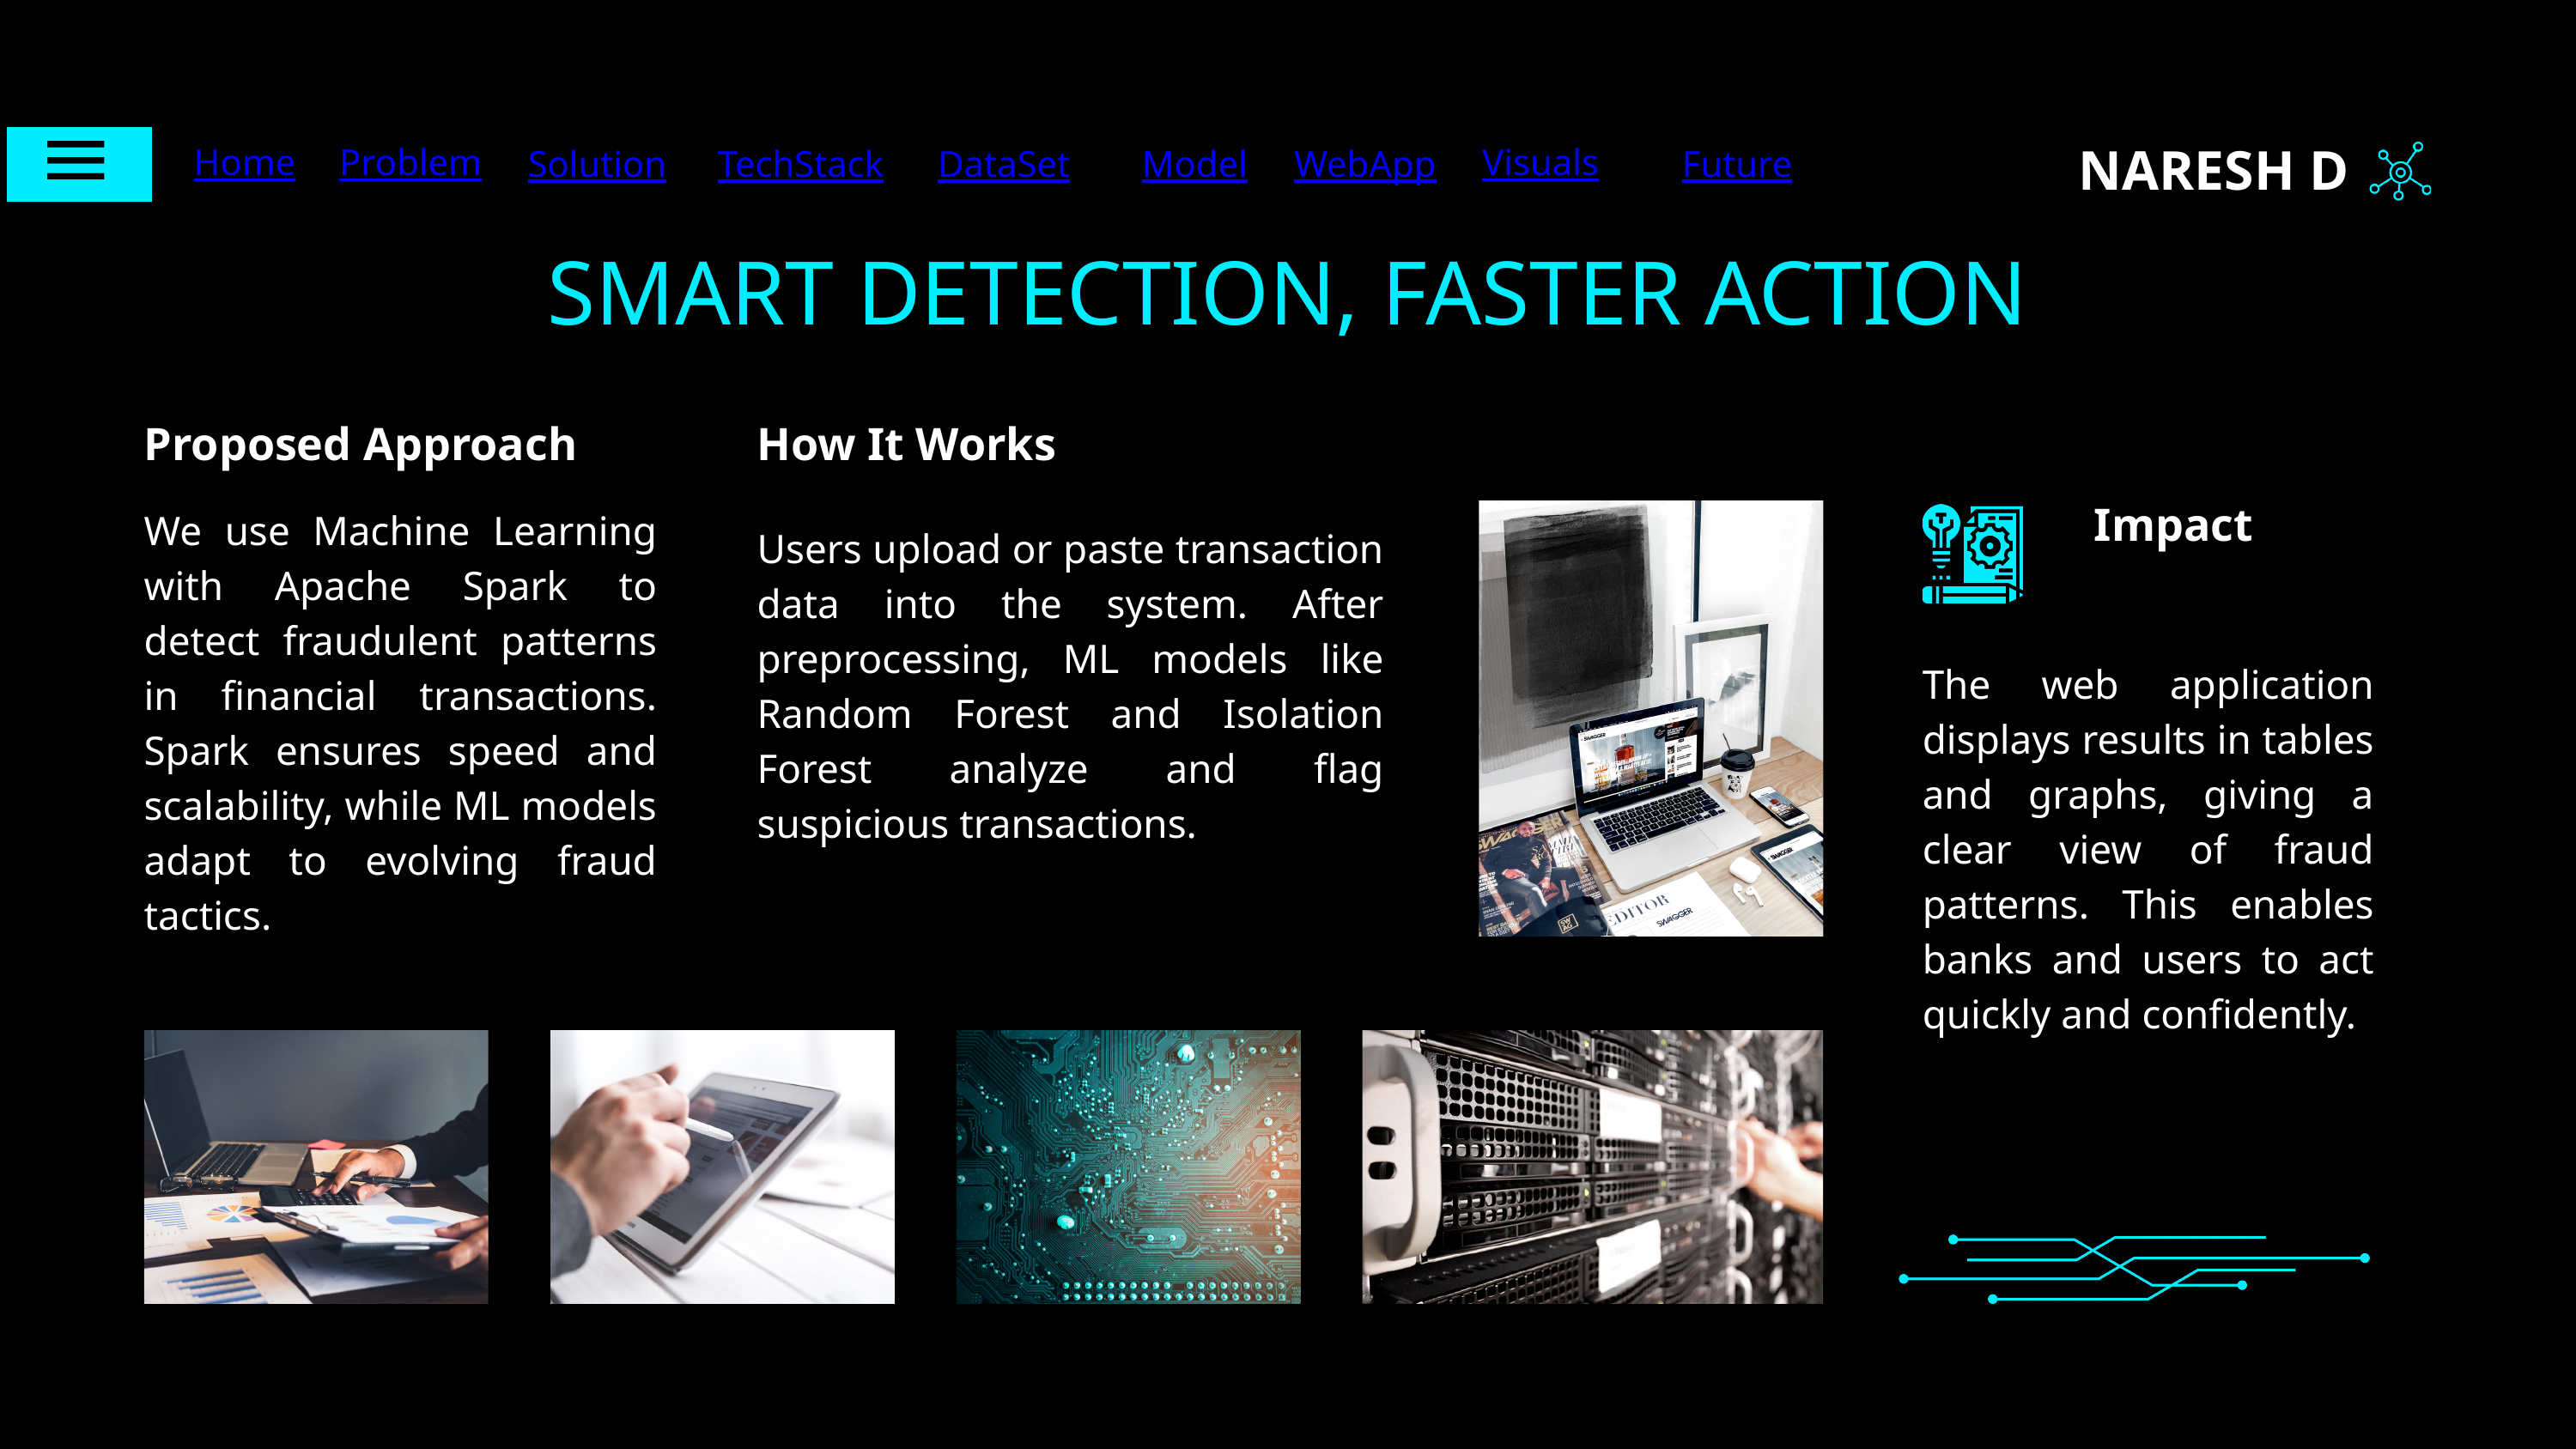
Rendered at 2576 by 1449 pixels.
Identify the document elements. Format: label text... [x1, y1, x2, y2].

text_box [1479, 500, 1824, 937]
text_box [143, 1029, 489, 1304]
text_box Proposed Approach [143, 406, 611, 470]
text_box SMART DETECTION, FASTER ACTION [330, 255, 2246, 343]
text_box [550, 1029, 896, 1304]
text_box Users upload or paste transaction data into the system. After preprocessing, ML models like Random Forest and Isolation Forest analyze and flag suspicious transactions. [756, 516, 1384, 846]
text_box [6, 126, 2349, 203]
text_box [2369, 141, 2432, 201]
text_box The web application displays results in tables and graphs, giving a clear view of fraud patterns. This enables banks and users to act quickly and confidently. [1922, 652, 2374, 1038]
text_box [1922, 504, 2023, 603]
text_box Impact [2093, 487, 2370, 550]
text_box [1362, 1029, 1824, 1304]
text_box We use Machine Learning with Apache Spark to detect fraudulent patterns in financial transactions. Spark ensures speed and scalability, while ML models adapt to evolving fraud tactics. [143, 498, 658, 939]
text_box [1898, 1234, 2371, 1304]
text_box How It Works [756, 406, 1224, 470]
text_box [956, 1029, 1301, 1304]
